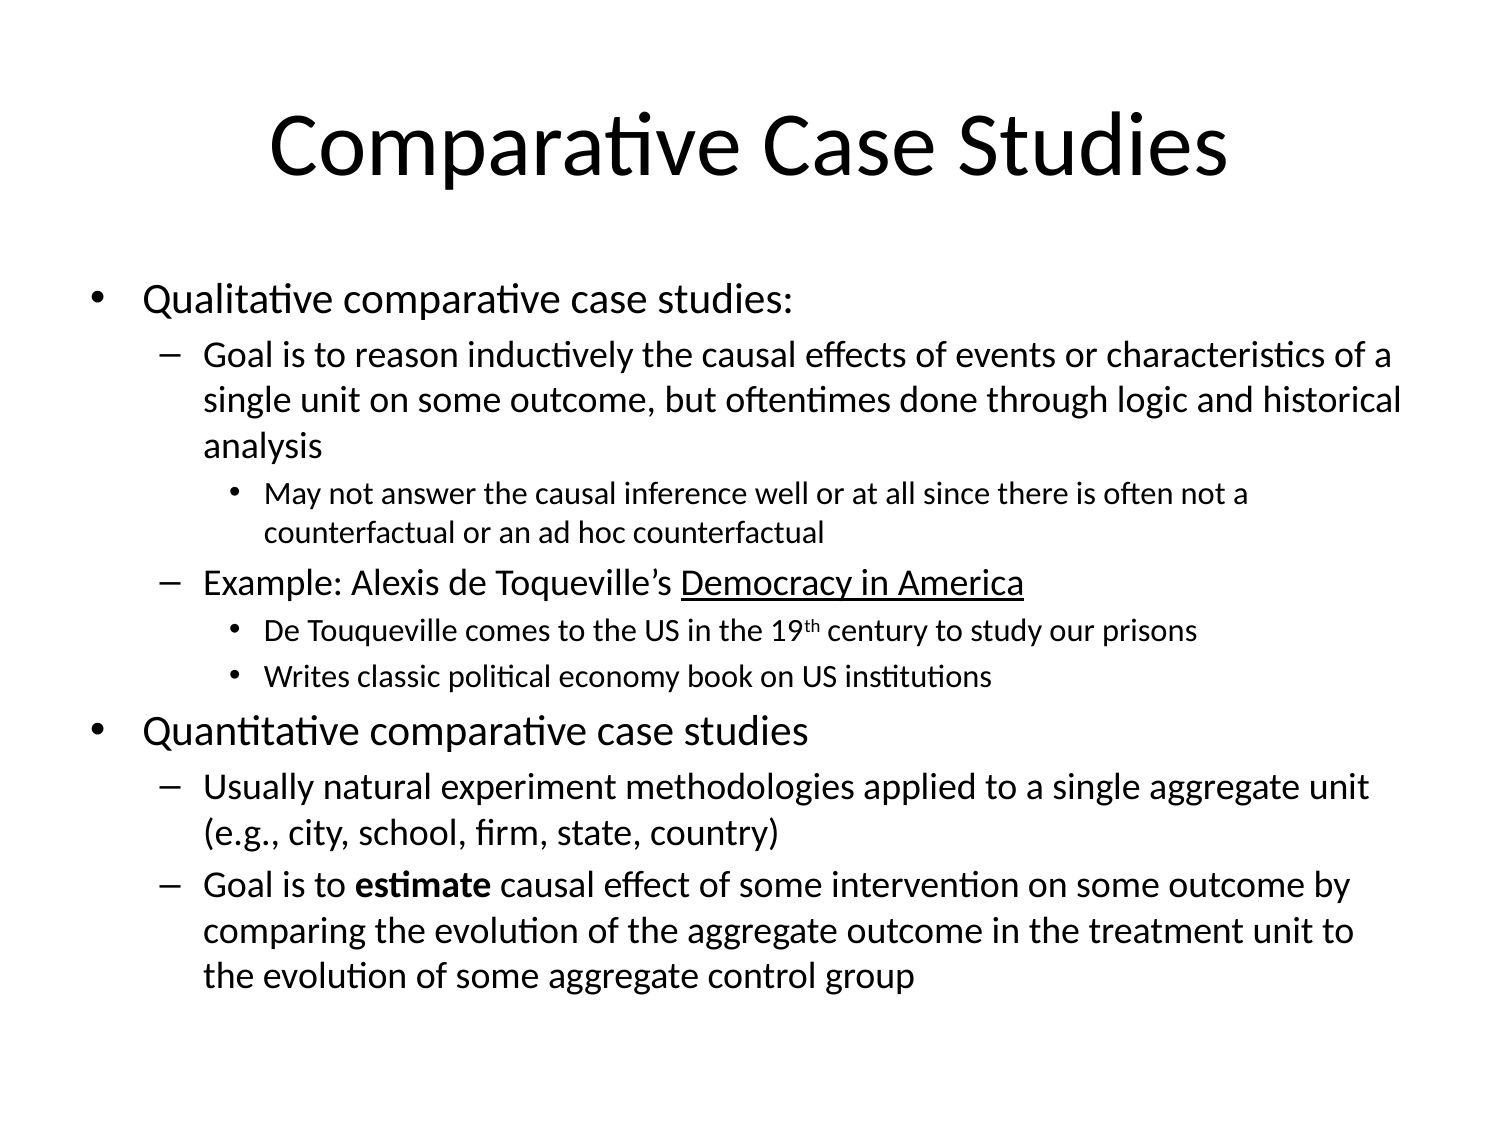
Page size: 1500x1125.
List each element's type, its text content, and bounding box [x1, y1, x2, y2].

title Comparative Case Studies [75, 45, 1425, 233]
list Qualitative comparative case studies: Goal is to reason inductively the causal effects of events or characteristics of a single unit on some outcome, but oftentimes done through logic and historical analysis May not answer the causal inference well or at all since there is often not a counterfactual or an ad hoc counterfactual Example: Alexis de Toqueville’s Democracy in America De Touqueville comes to the US in the 19th century to study our prisons Writes classic political economy book on US institutions Quantitative comparative case studies Usually natural experiment methodologies applied to a single aggregate unit (e.g., city, school, firm, state, country) Goal is to estimate causal effect of some intervention on some outcome by comparing the evolution of the aggregate outcome in the treatment unit to the evolution of some aggregate control group [75, 262, 1425, 1005]
